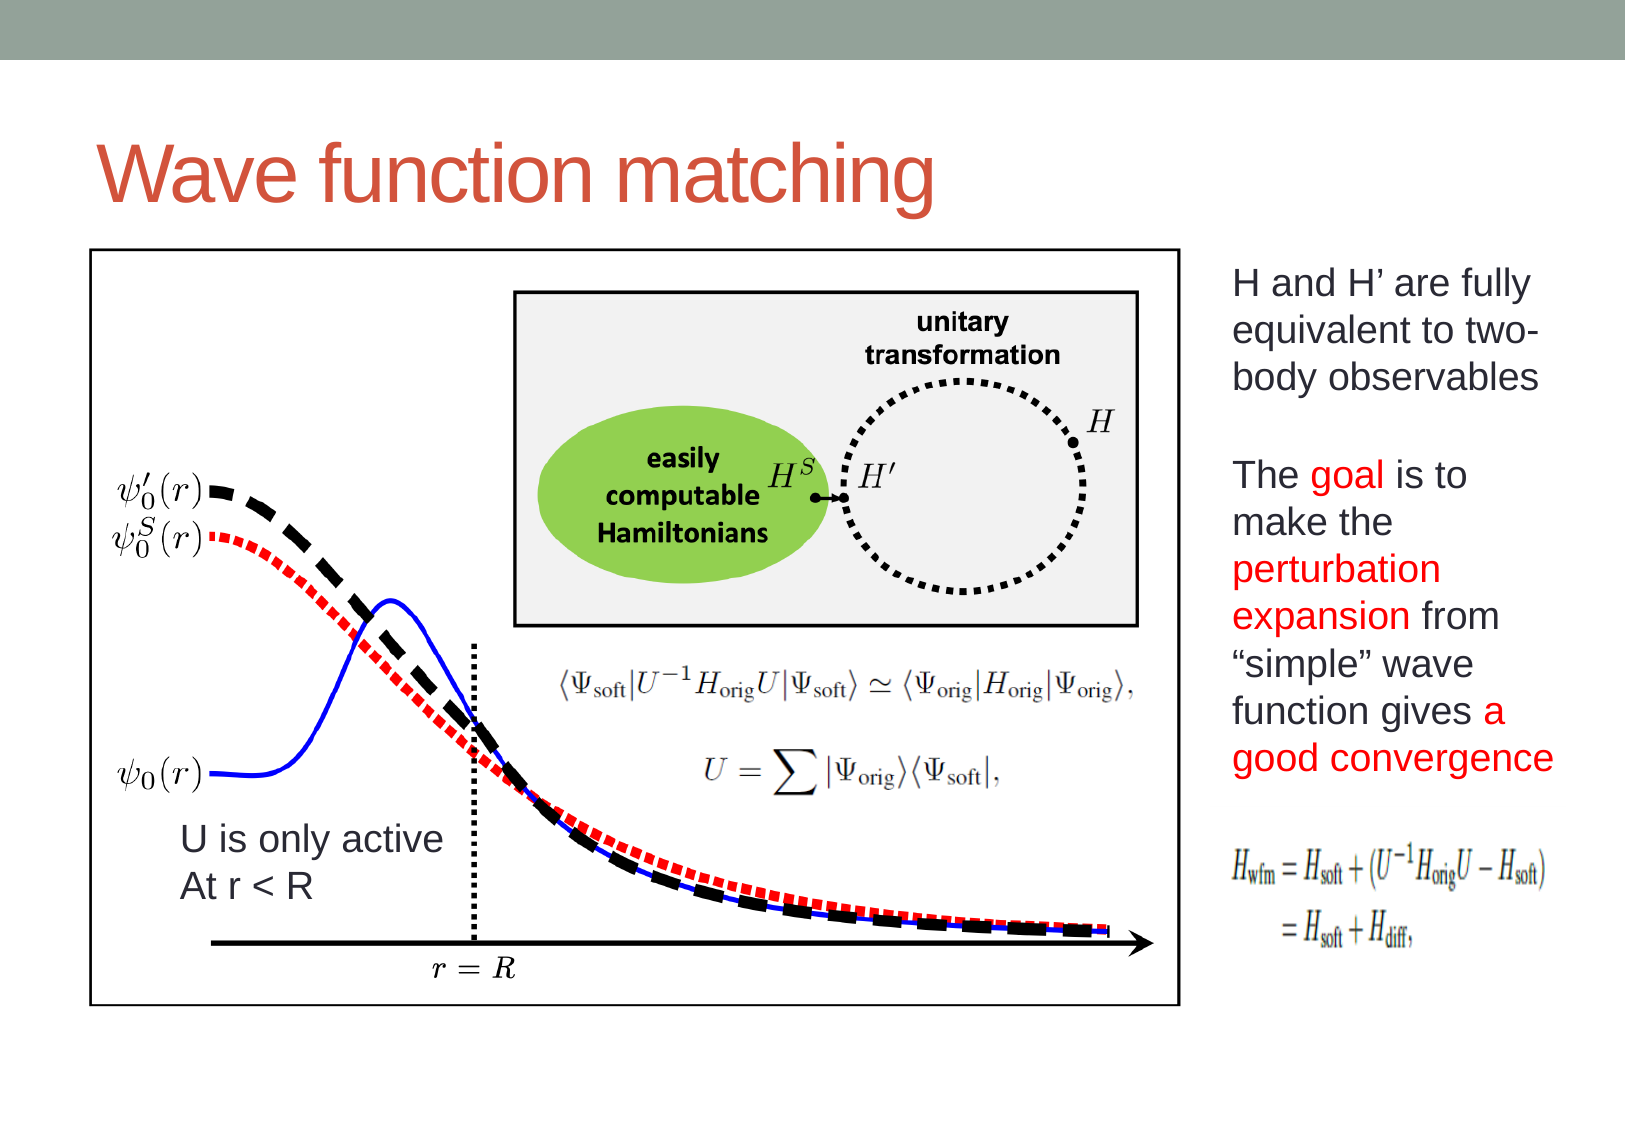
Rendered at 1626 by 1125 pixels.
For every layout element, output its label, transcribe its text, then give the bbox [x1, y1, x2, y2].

title Wave function matching [81, 87, 1544, 249]
picture [50, 235, 1566, 1036]
text_box H and H’ are fully equivalent to two-body observables [1228, 249, 1559, 407]
text_box The goal is to make the perturbation expansion from “simple” wave function gives a good convergence [1228, 441, 1578, 787]
